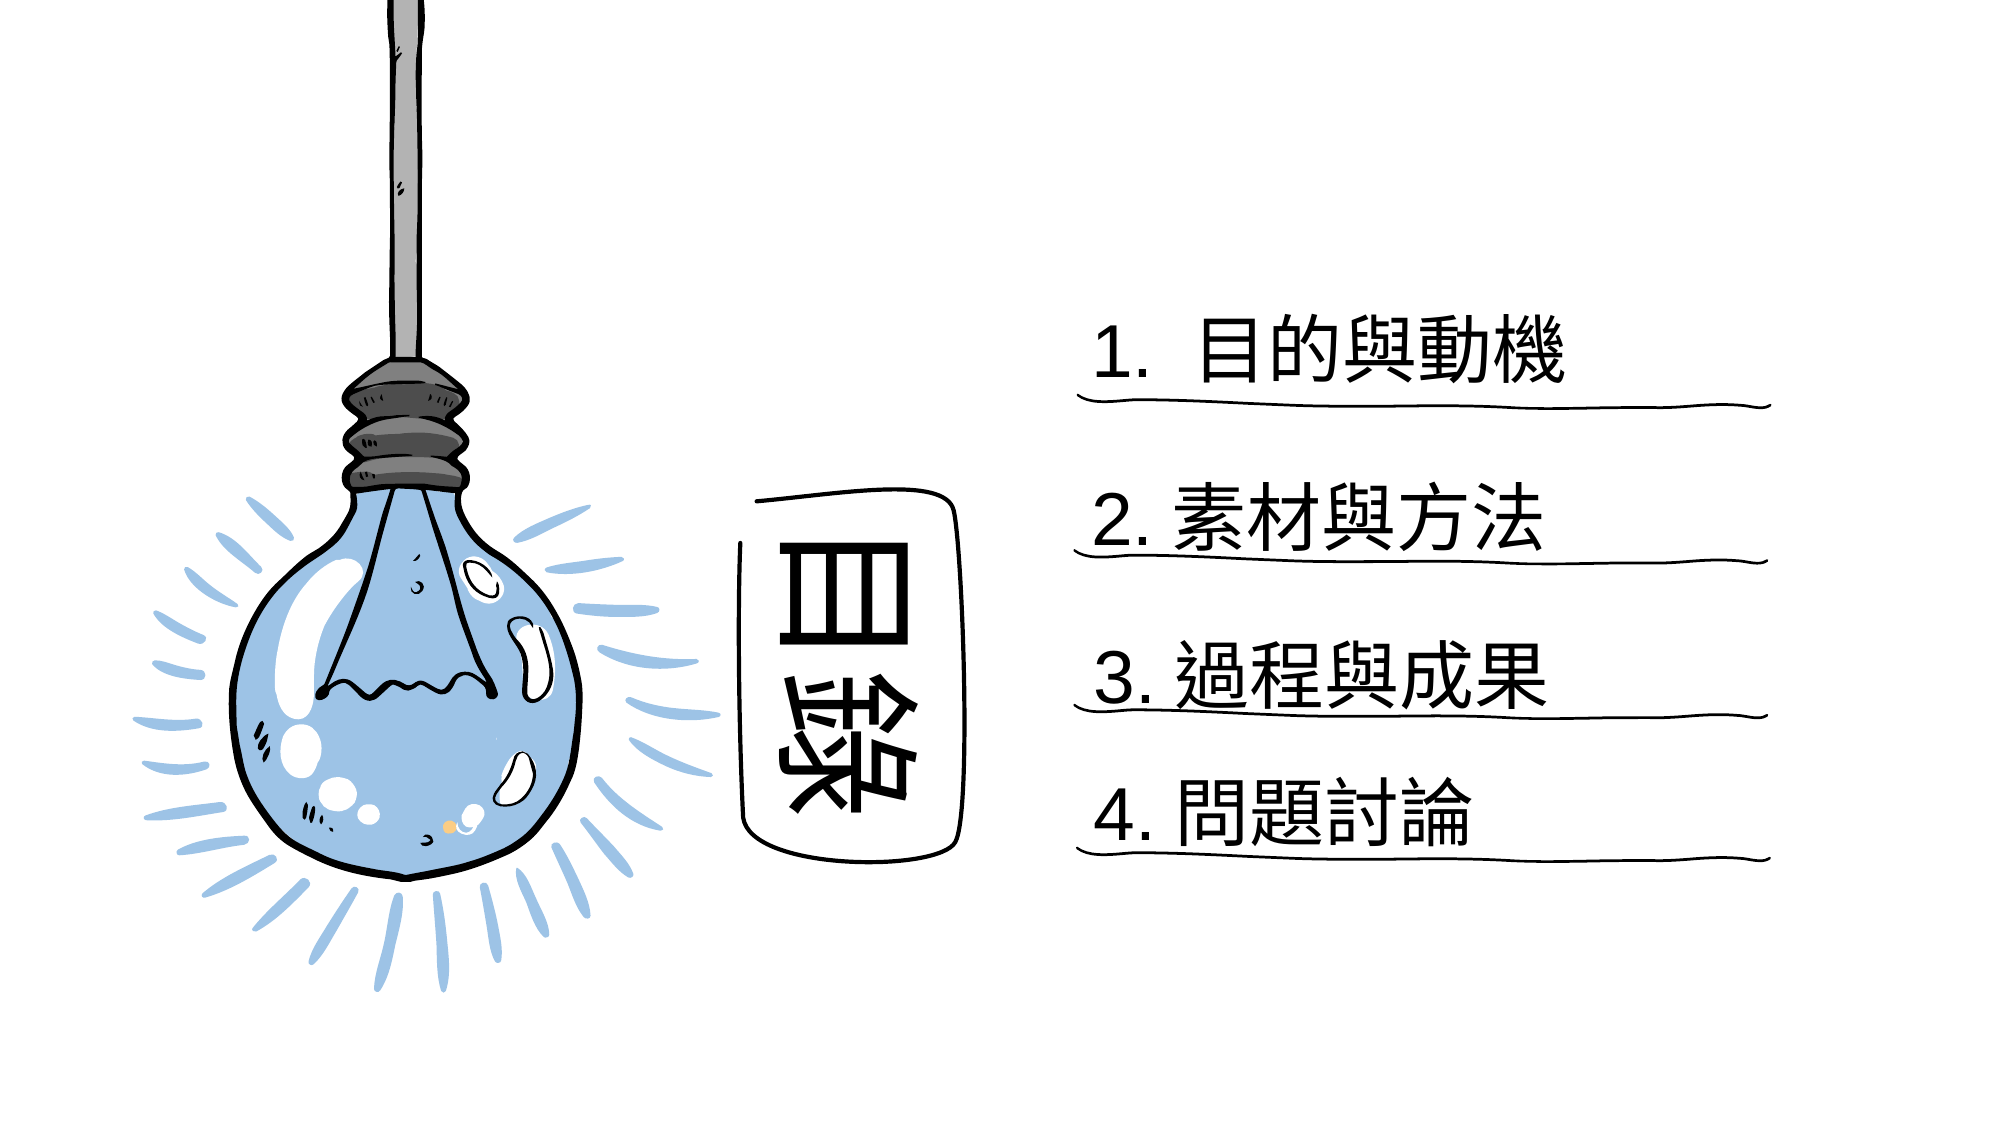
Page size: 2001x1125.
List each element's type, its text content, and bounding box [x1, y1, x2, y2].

text_box 3.過程與成果 [1079, 621, 1751, 726]
text_box [1749, 559, 1769, 565]
text_box 2.素材與方法 [1076, 463, 1749, 568]
text_box [1084, 400, 1772, 410]
text_box [1751, 713, 1769, 720]
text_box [131, 0, 722, 994]
text_box 1. 目的與動機 [1076, 295, 1749, 400]
text_box [1751, 856, 1771, 863]
text_box [1073, 703, 1079, 710]
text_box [736, 489, 965, 863]
text_box 4.問題討論 [1079, 758, 1751, 863]
